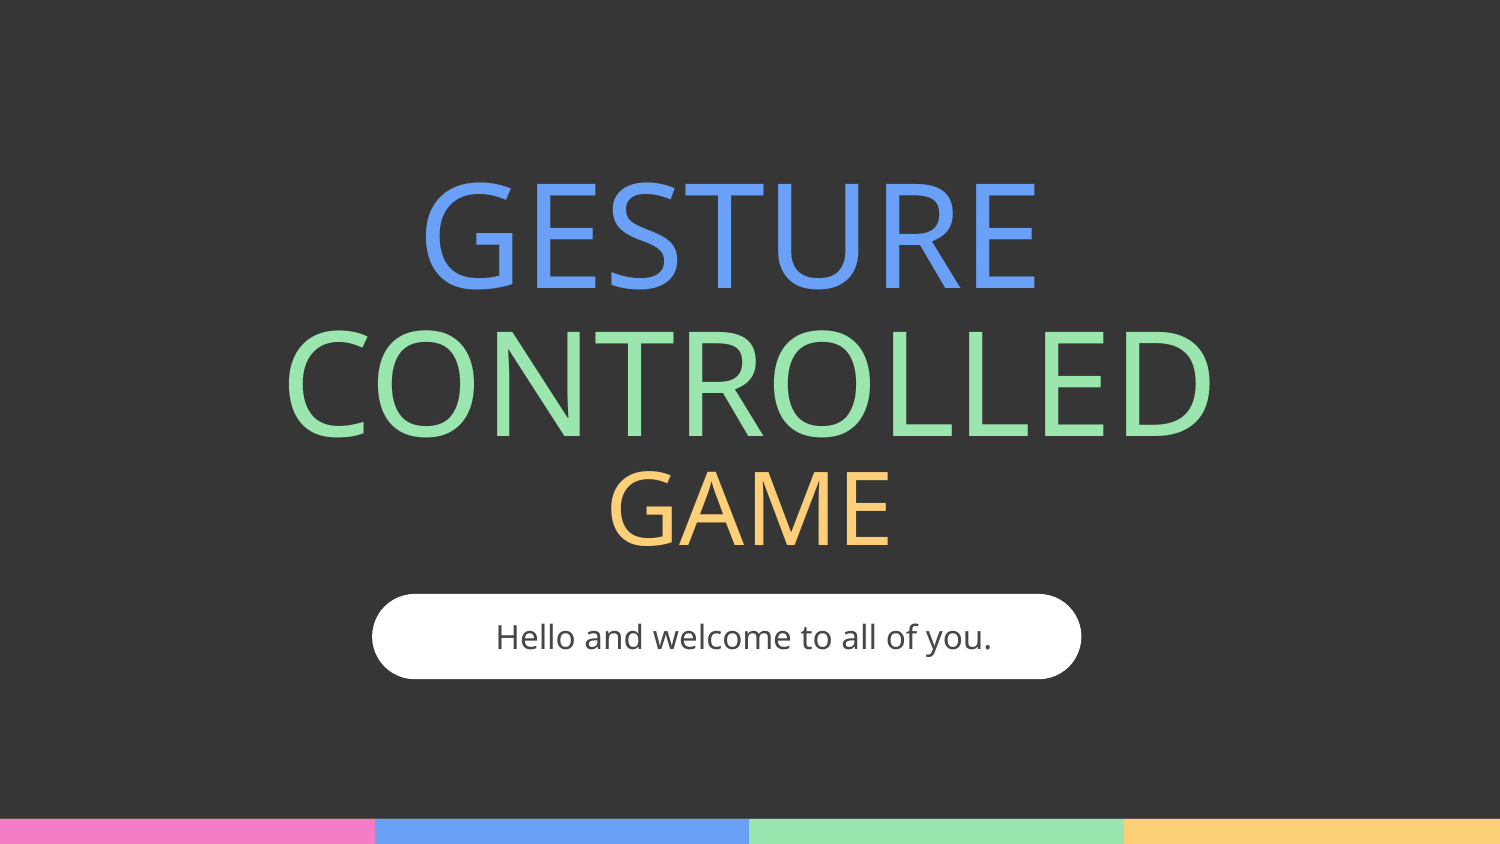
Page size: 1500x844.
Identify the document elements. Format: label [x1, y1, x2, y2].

text_box [117, 138, 1382, 706]
